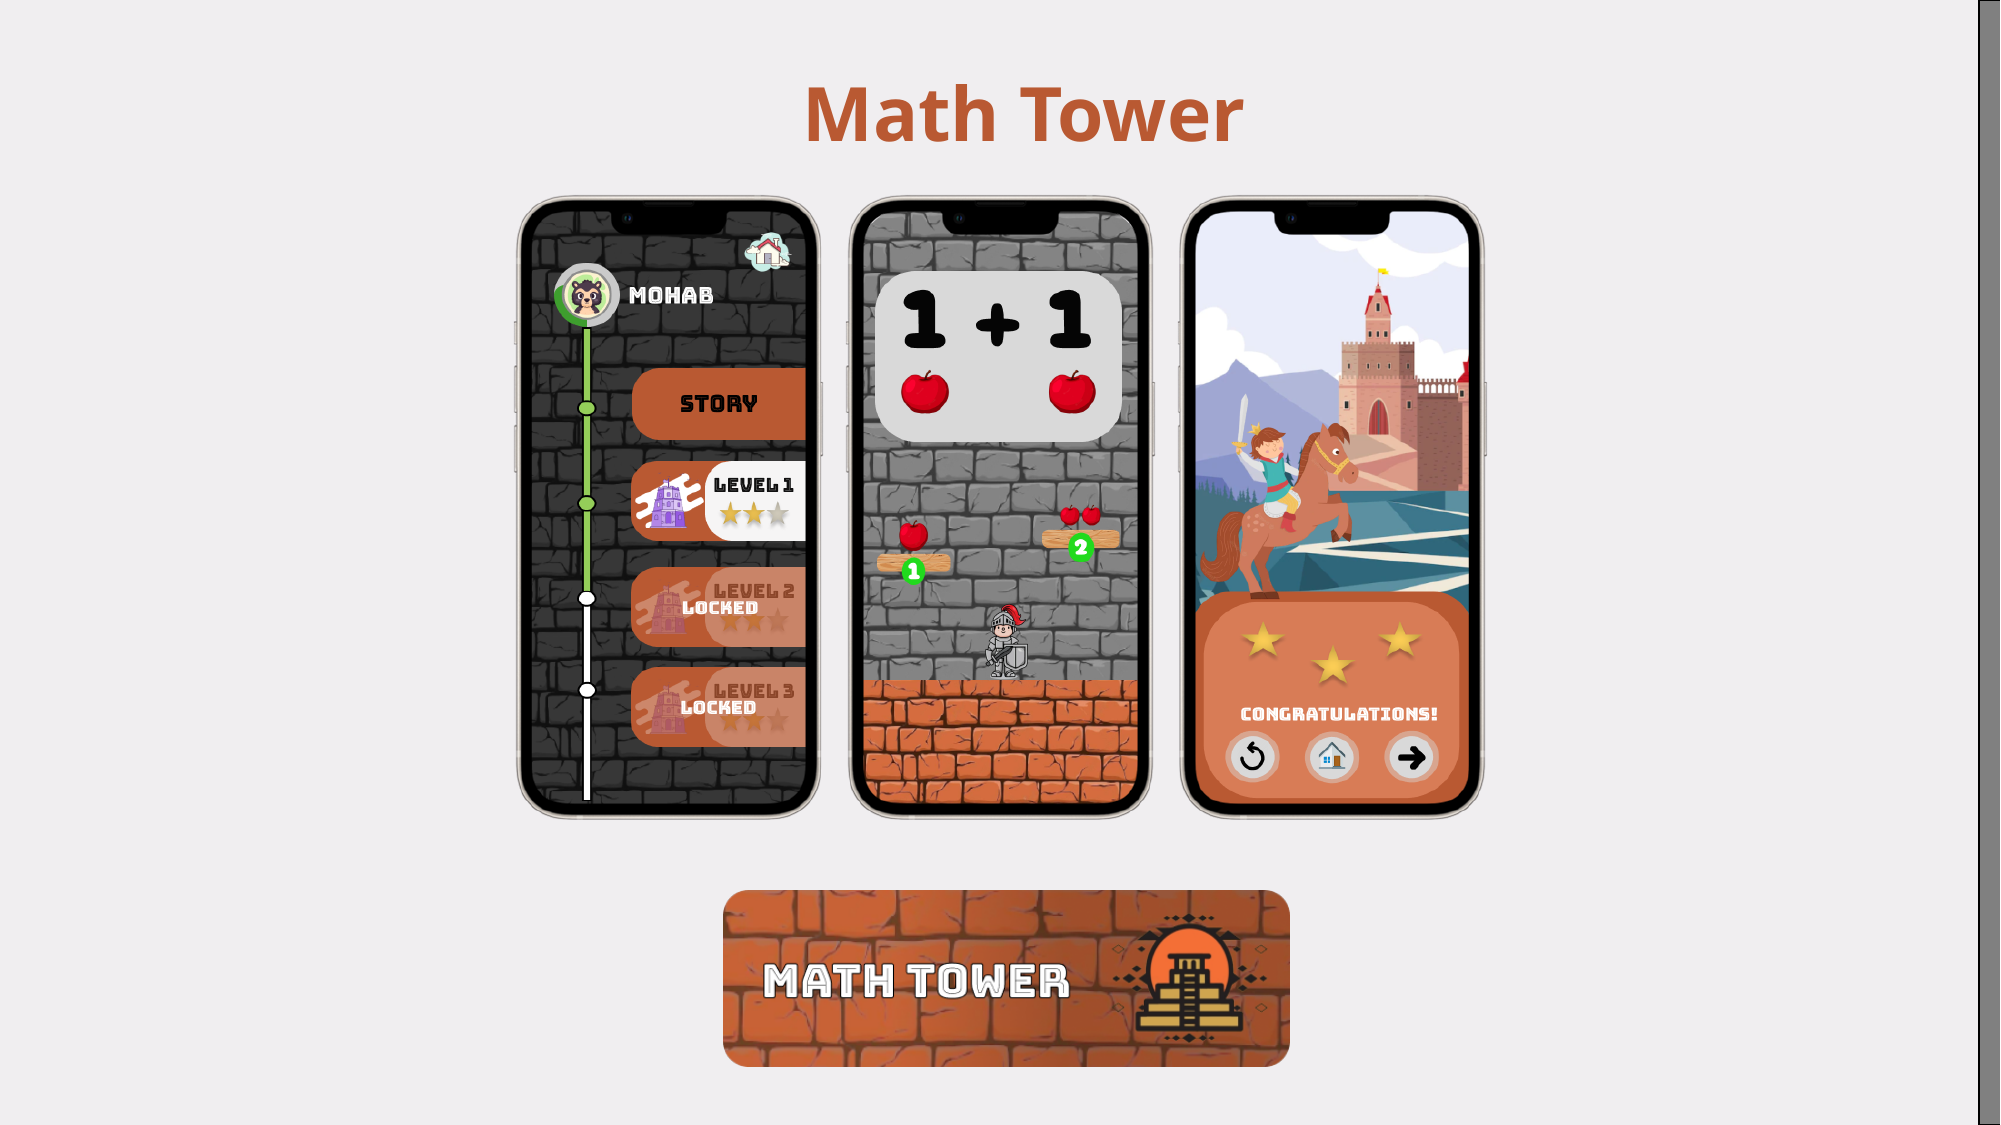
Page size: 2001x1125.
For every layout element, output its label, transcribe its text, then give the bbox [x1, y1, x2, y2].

picture [512, 194, 1488, 820]
text_box Math Tower [627, 58, 1421, 164]
picture [723, 890, 1290, 1067]
text_box [1978, 0, 2000, 1125]
